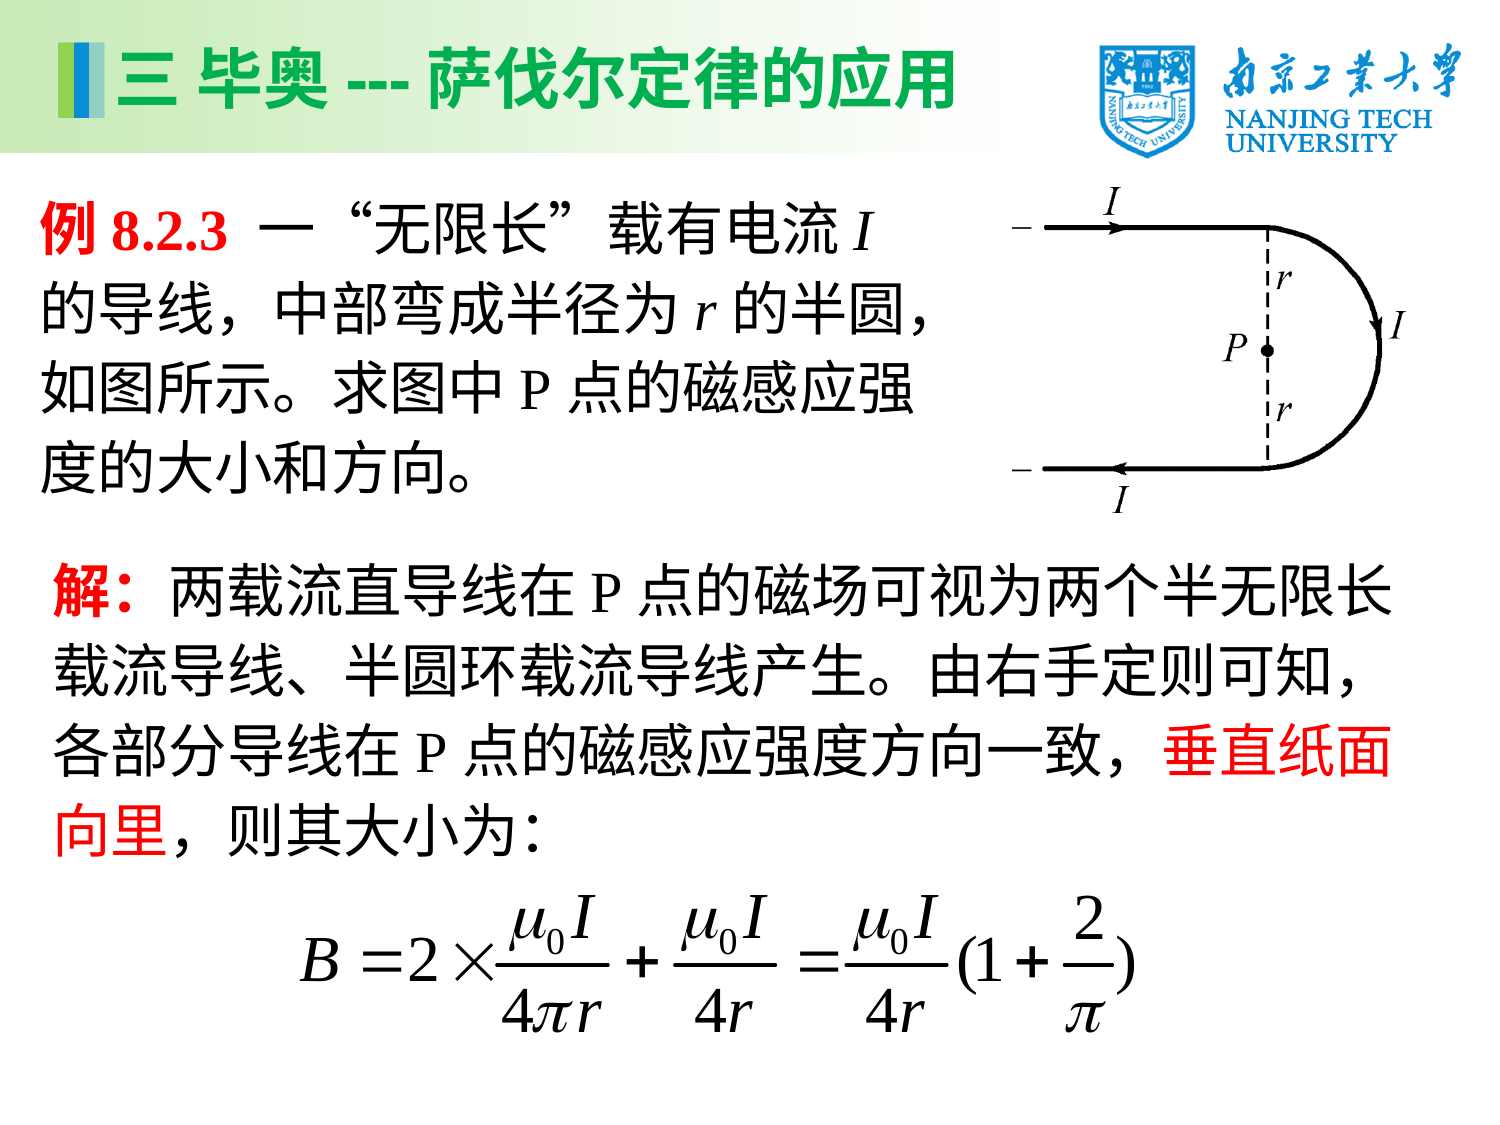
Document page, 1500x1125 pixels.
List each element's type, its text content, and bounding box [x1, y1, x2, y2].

text_box 三 毕奥---萨伐尔定律的应用 [99, 28, 1050, 124]
picture [0, 1, 1500, 1125]
text_box 解：两载流直导线在P点的磁场可视为两个半无限长载流导线、半圆环载流导线产生。由右手定则可知，各部分导线在P点的磁感应强度方向一致，垂直纸面向里，则其大小为： [37, 537, 1422, 872]
text_box 例8.2.3 一“无限长”载有电流I的导线，中部弯成半径为r的半圆，如图所示。求图中P点的磁感应强度的大小和方向。 [24, 174, 950, 509]
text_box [285, 874, 1151, 1051]
